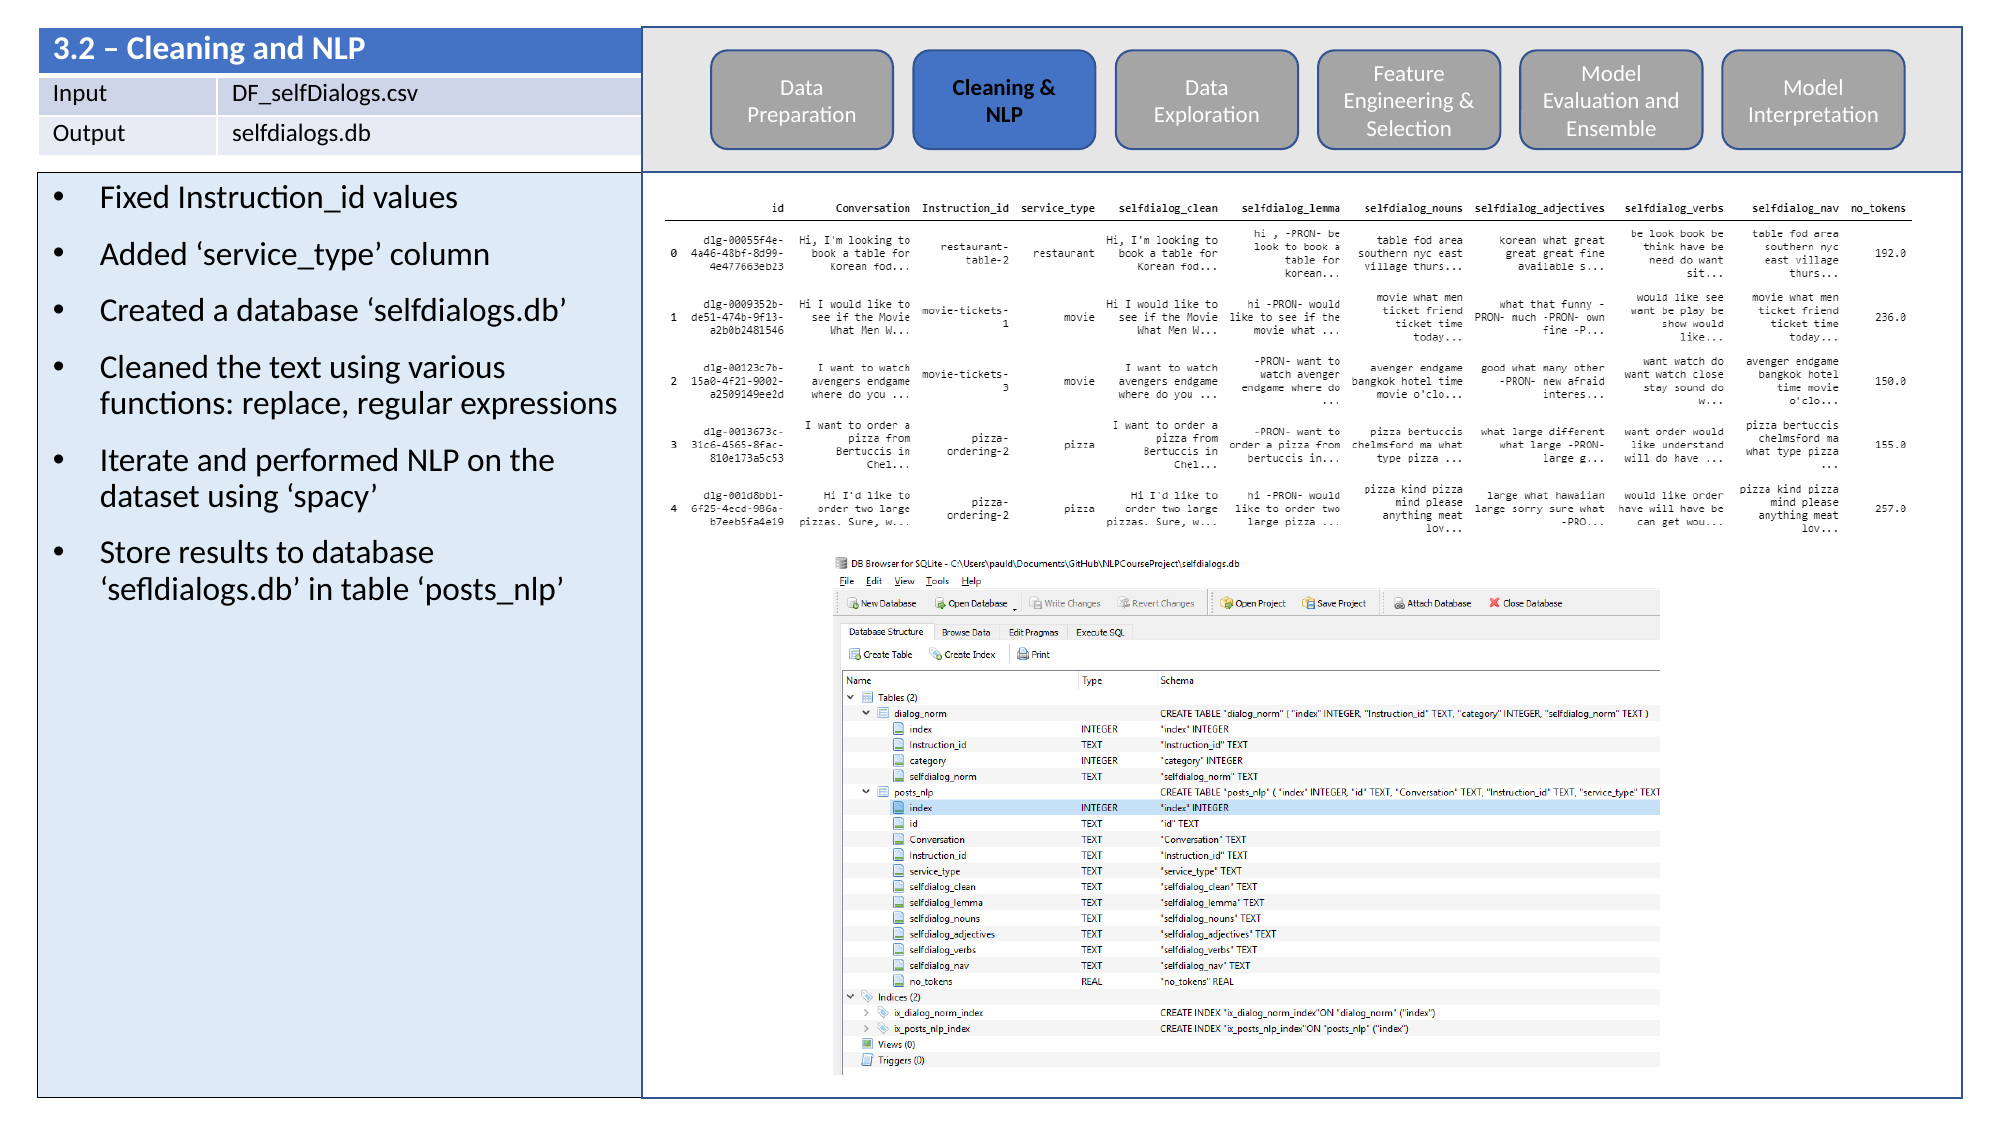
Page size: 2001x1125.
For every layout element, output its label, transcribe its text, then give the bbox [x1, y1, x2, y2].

table_cell Output [39, 117, 216, 155]
table_cell Input [39, 78, 216, 115]
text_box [642, 27, 1963, 173]
text_box [641, 171, 1963, 1099]
table_header 3.2 – Cleaning and NLP [39, 28, 641, 73]
list Fixed Instruction_id values Added ‘service_type’ column Created a database ‘selfdialogs.db’ Cleaned the text using various functions: replace, regular expressions Iterate and performed NLP on the dataset using ‘spacy’ Store results to database ‘sefldialogs.db’ in table ‘posts_nlp’ [37, 172, 641, 1098]
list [656, 187, 1916, 555]
table_cell selfdialogs.db [218, 117, 641, 155]
table_cell DF_selfDialogs.csv [218, 78, 641, 115]
picture [833, 555, 1660, 1075]
